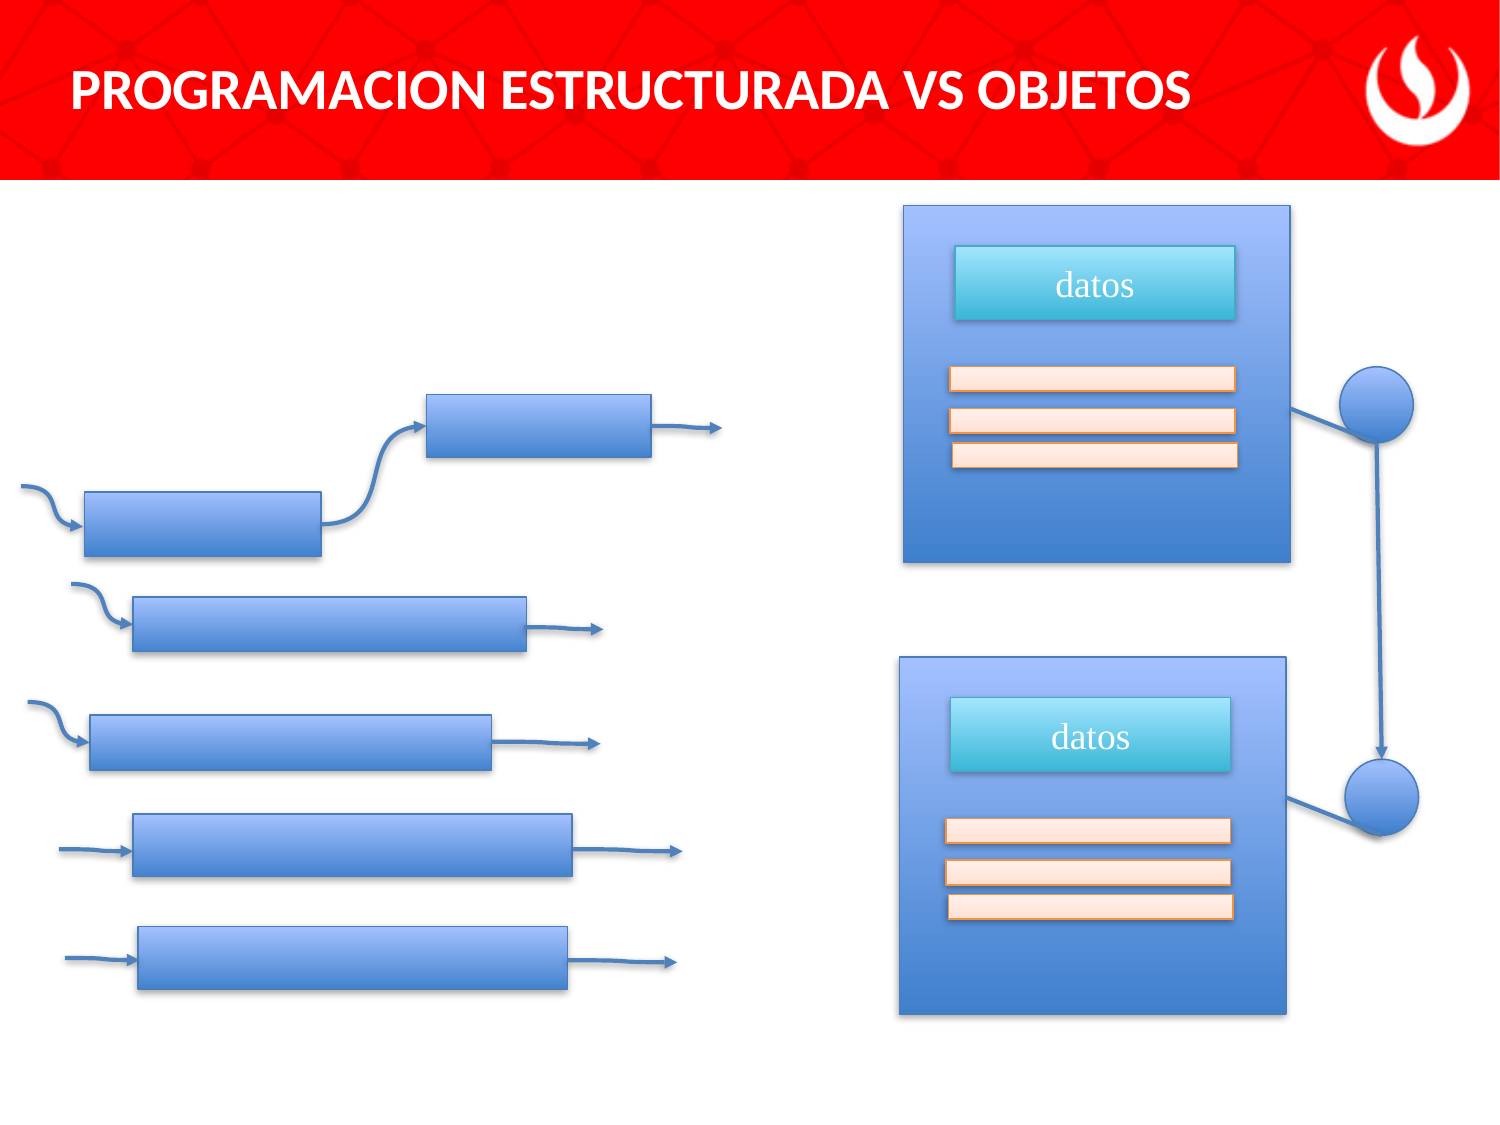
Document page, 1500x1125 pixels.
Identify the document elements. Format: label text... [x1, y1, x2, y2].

text_box PROGRAMACION ESTRUCTURADA VS OBJETOS [55, 43, 1238, 129]
text_box [89, 714, 492, 771]
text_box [320, 425, 427, 525]
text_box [70, 583, 134, 625]
text_box datos [954, 245, 1236, 320]
text_box [137, 926, 568, 990]
text_box [949, 408, 1236, 434]
text_box [899, 656, 1287, 1015]
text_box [650, 425, 723, 429]
text_box [132, 813, 573, 877]
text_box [64, 957, 140, 961]
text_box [1289, 404, 1340, 409]
text_box [945, 818, 1231, 844]
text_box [20, 485, 84, 527]
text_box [523, 626, 604, 630]
text_box [1344, 759, 1420, 836]
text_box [1376, 442, 1382, 760]
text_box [27, 701, 91, 743]
text_box [949, 366, 1236, 392]
text_box [1339, 365, 1415, 443]
text_box [903, 205, 1291, 563]
text_box [132, 596, 527, 652]
text_box datos [950, 697, 1231, 772]
text_box [952, 442, 1238, 468]
text_box [945, 859, 1231, 886]
text_box [84, 491, 322, 557]
text_box [426, 394, 652, 458]
picture [0, 0, 1500, 180]
text_box [948, 894, 1234, 920]
